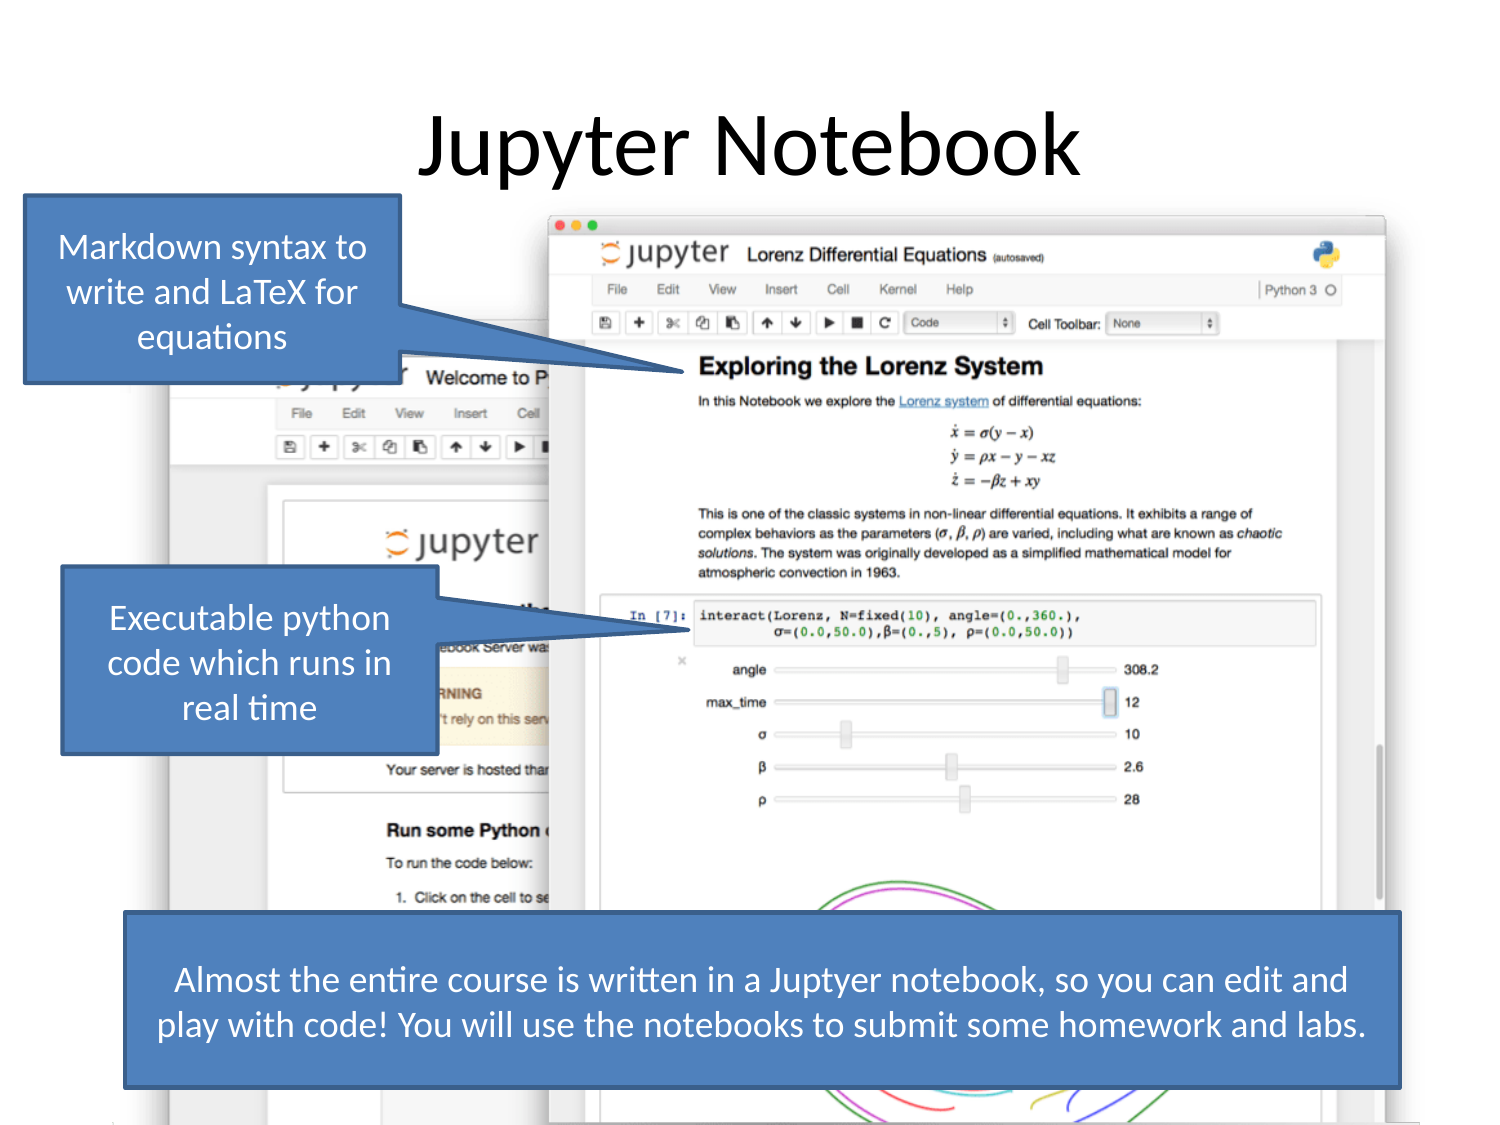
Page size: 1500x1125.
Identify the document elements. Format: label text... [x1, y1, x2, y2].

picture [112, 195, 1426, 1125]
text_box Executable python code which runs in real time [60, 564, 107, 757]
title Jupyter Notebook [75, 45, 1425, 195]
text_box Markdown syntax to write and LaTeX for equations [22, 193, 113, 386]
